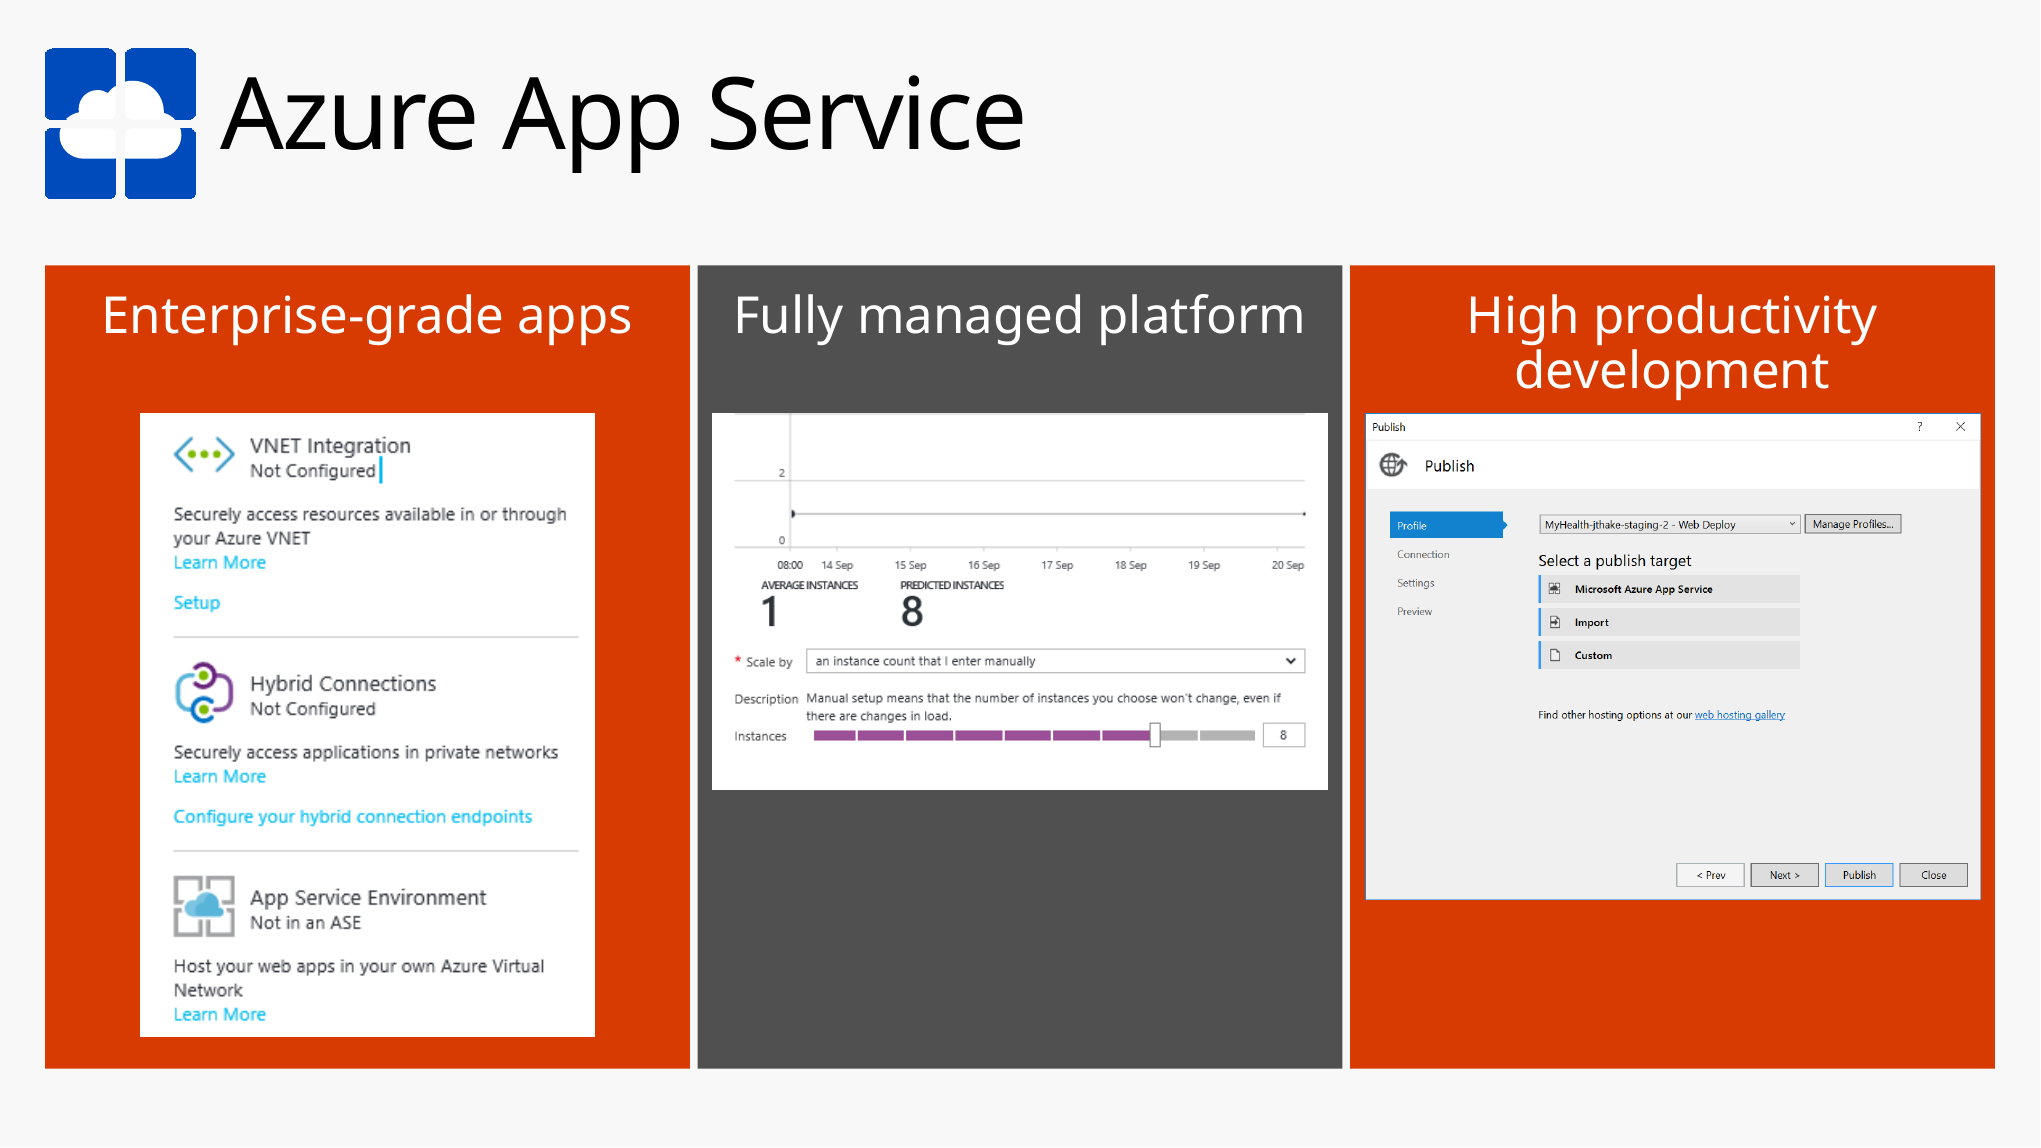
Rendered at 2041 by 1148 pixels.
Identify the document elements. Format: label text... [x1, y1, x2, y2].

picture [1364, 413, 1981, 901]
text_box High productivity development [1350, 265, 1995, 1068]
picture [140, 413, 595, 1037]
picture [712, 413, 1328, 791]
text_box [0, 1068, 2041, 1148]
text_box Enterprise-grade apps [45, 265, 690, 1068]
text_box Fully managed platform [697, 265, 1343, 1068]
title Azure App Service [196, 48, 1997, 199]
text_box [44, 48, 196, 200]
